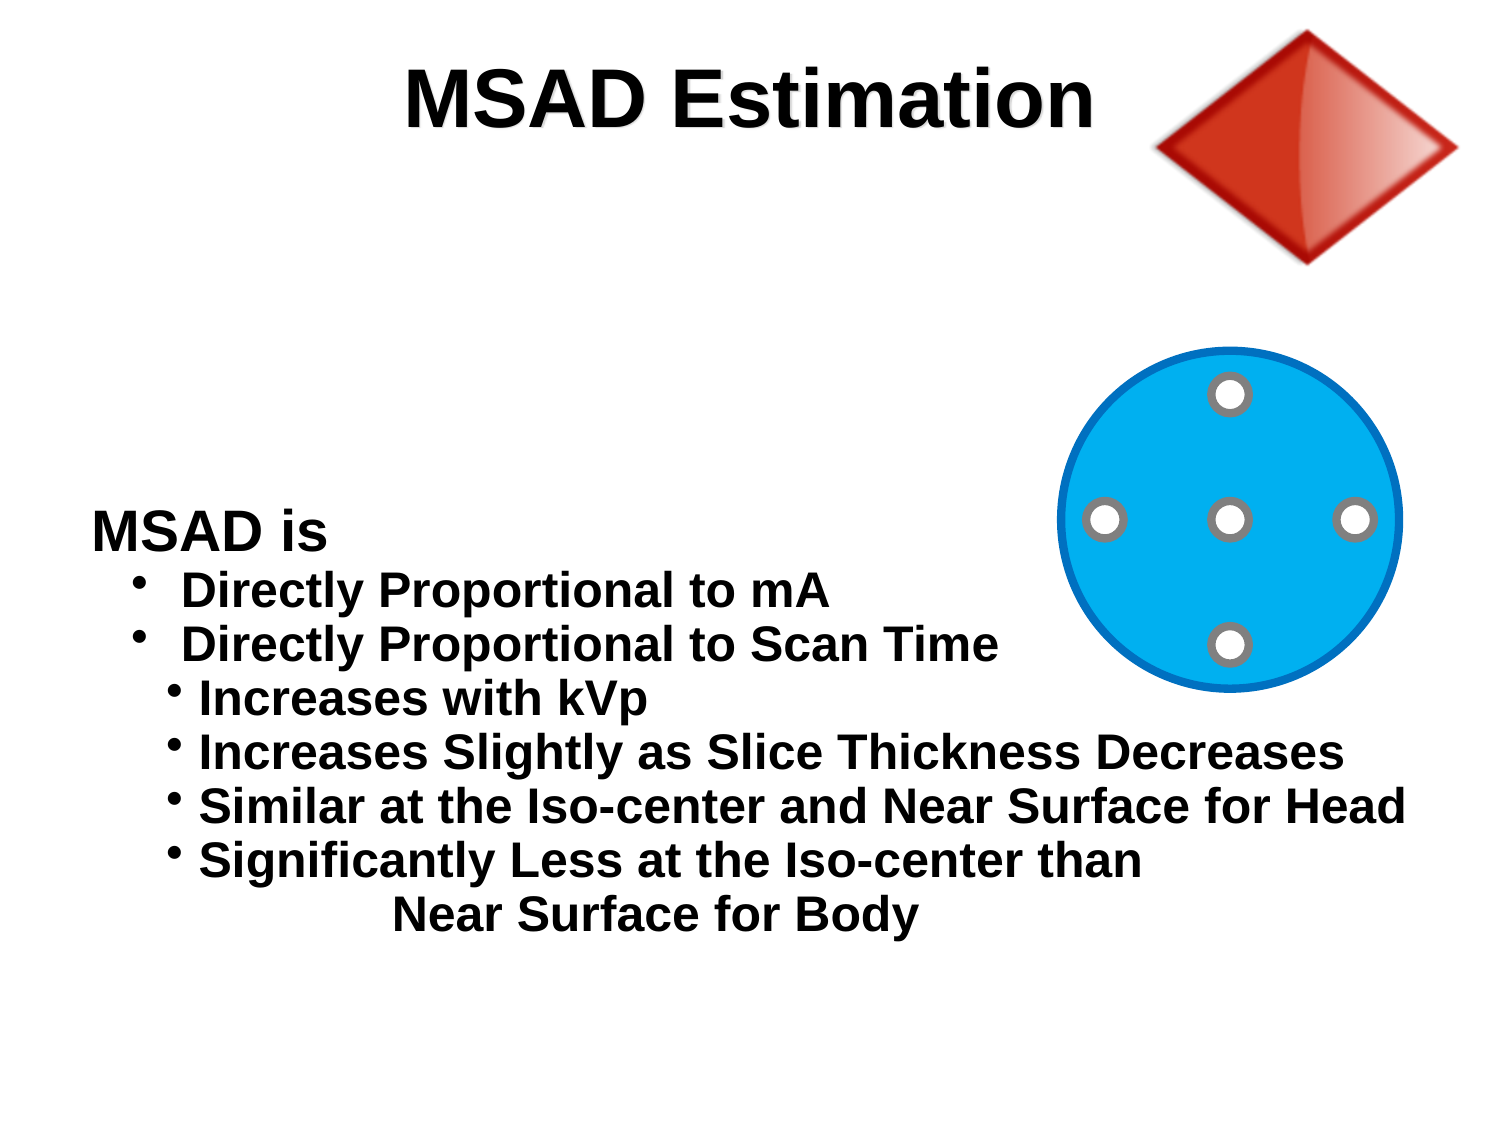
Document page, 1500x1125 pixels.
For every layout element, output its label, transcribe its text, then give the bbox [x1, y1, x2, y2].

text_box [1211, 375, 1249, 414]
text_box [1211, 500, 1249, 539]
text_box [1061, 350, 1400, 689]
picture [1138, 0, 1476, 316]
text_box [1336, 500, 1374, 539]
title MSAD Estimation [24, 24, 1133, 163]
text_box [1086, 500, 1124, 539]
text_box [1211, 626, 1249, 664]
text_box MSAD is Directly Proportional to mA Directly Proportional to Scan Time Increases with kVp Increases Slightly as Slice Thickness Decreases Similar at the Iso-center and Near Surface for Head Significantly Less at the Iso-center than Near Surface for Body [76, 493, 1423, 950]
